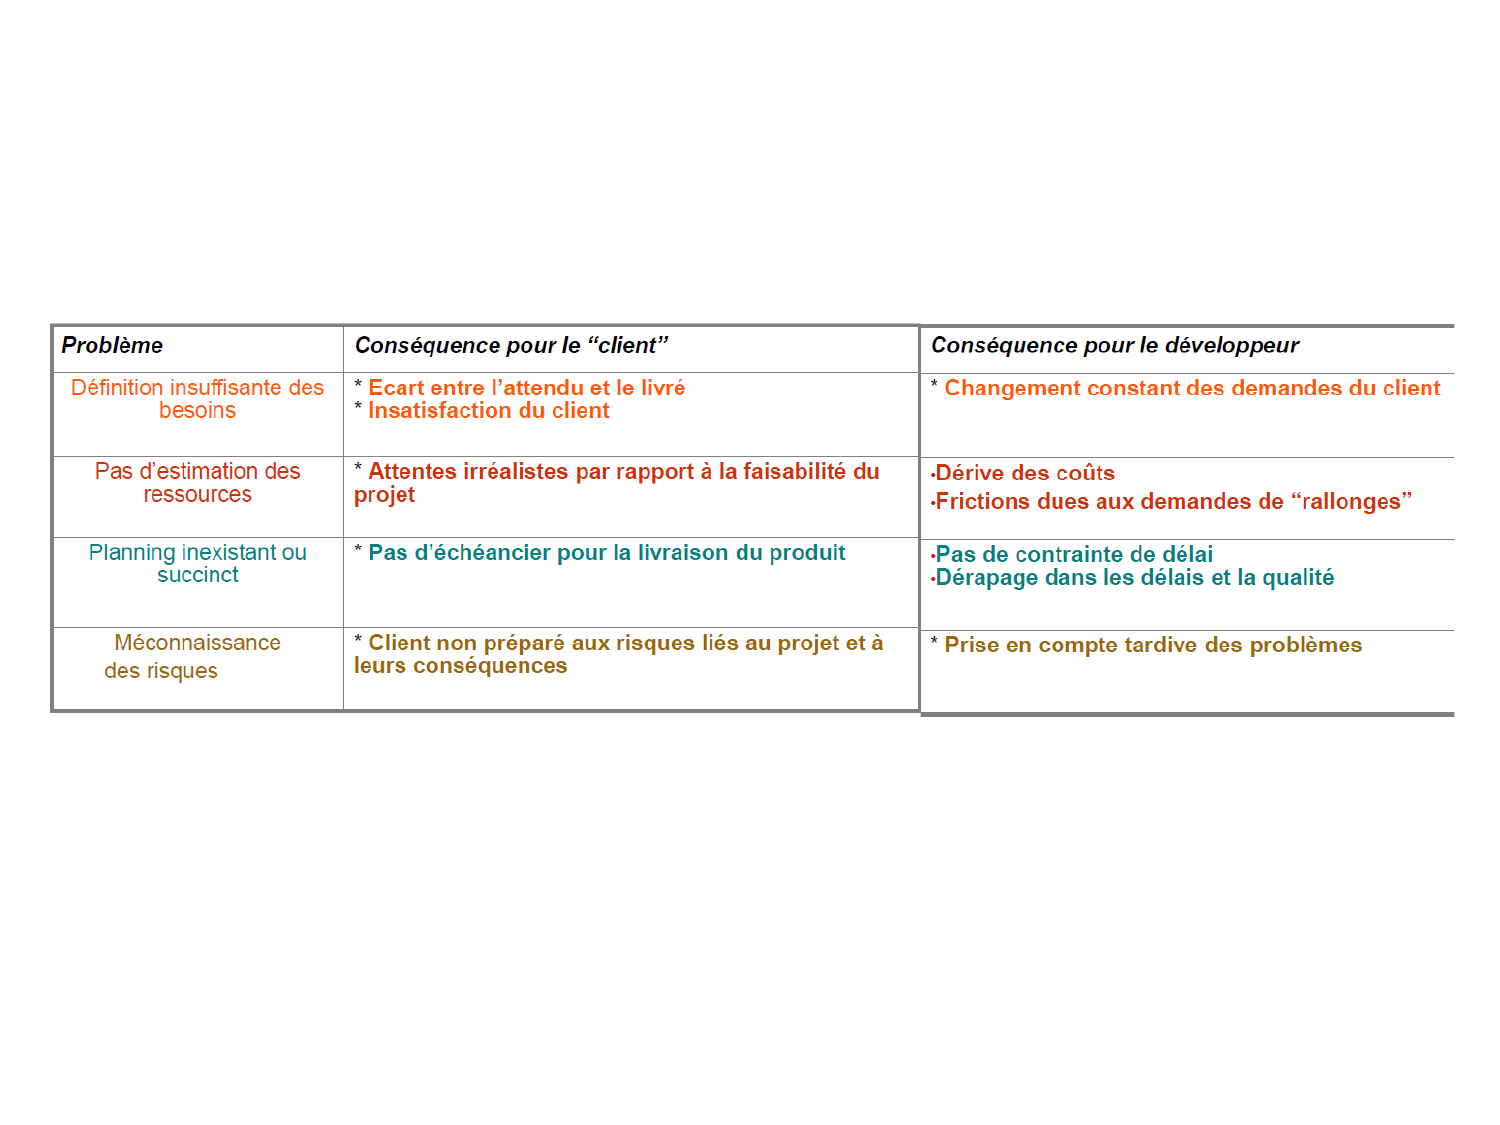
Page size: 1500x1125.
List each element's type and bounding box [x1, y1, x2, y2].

picture [28, 292, 1455, 740]
